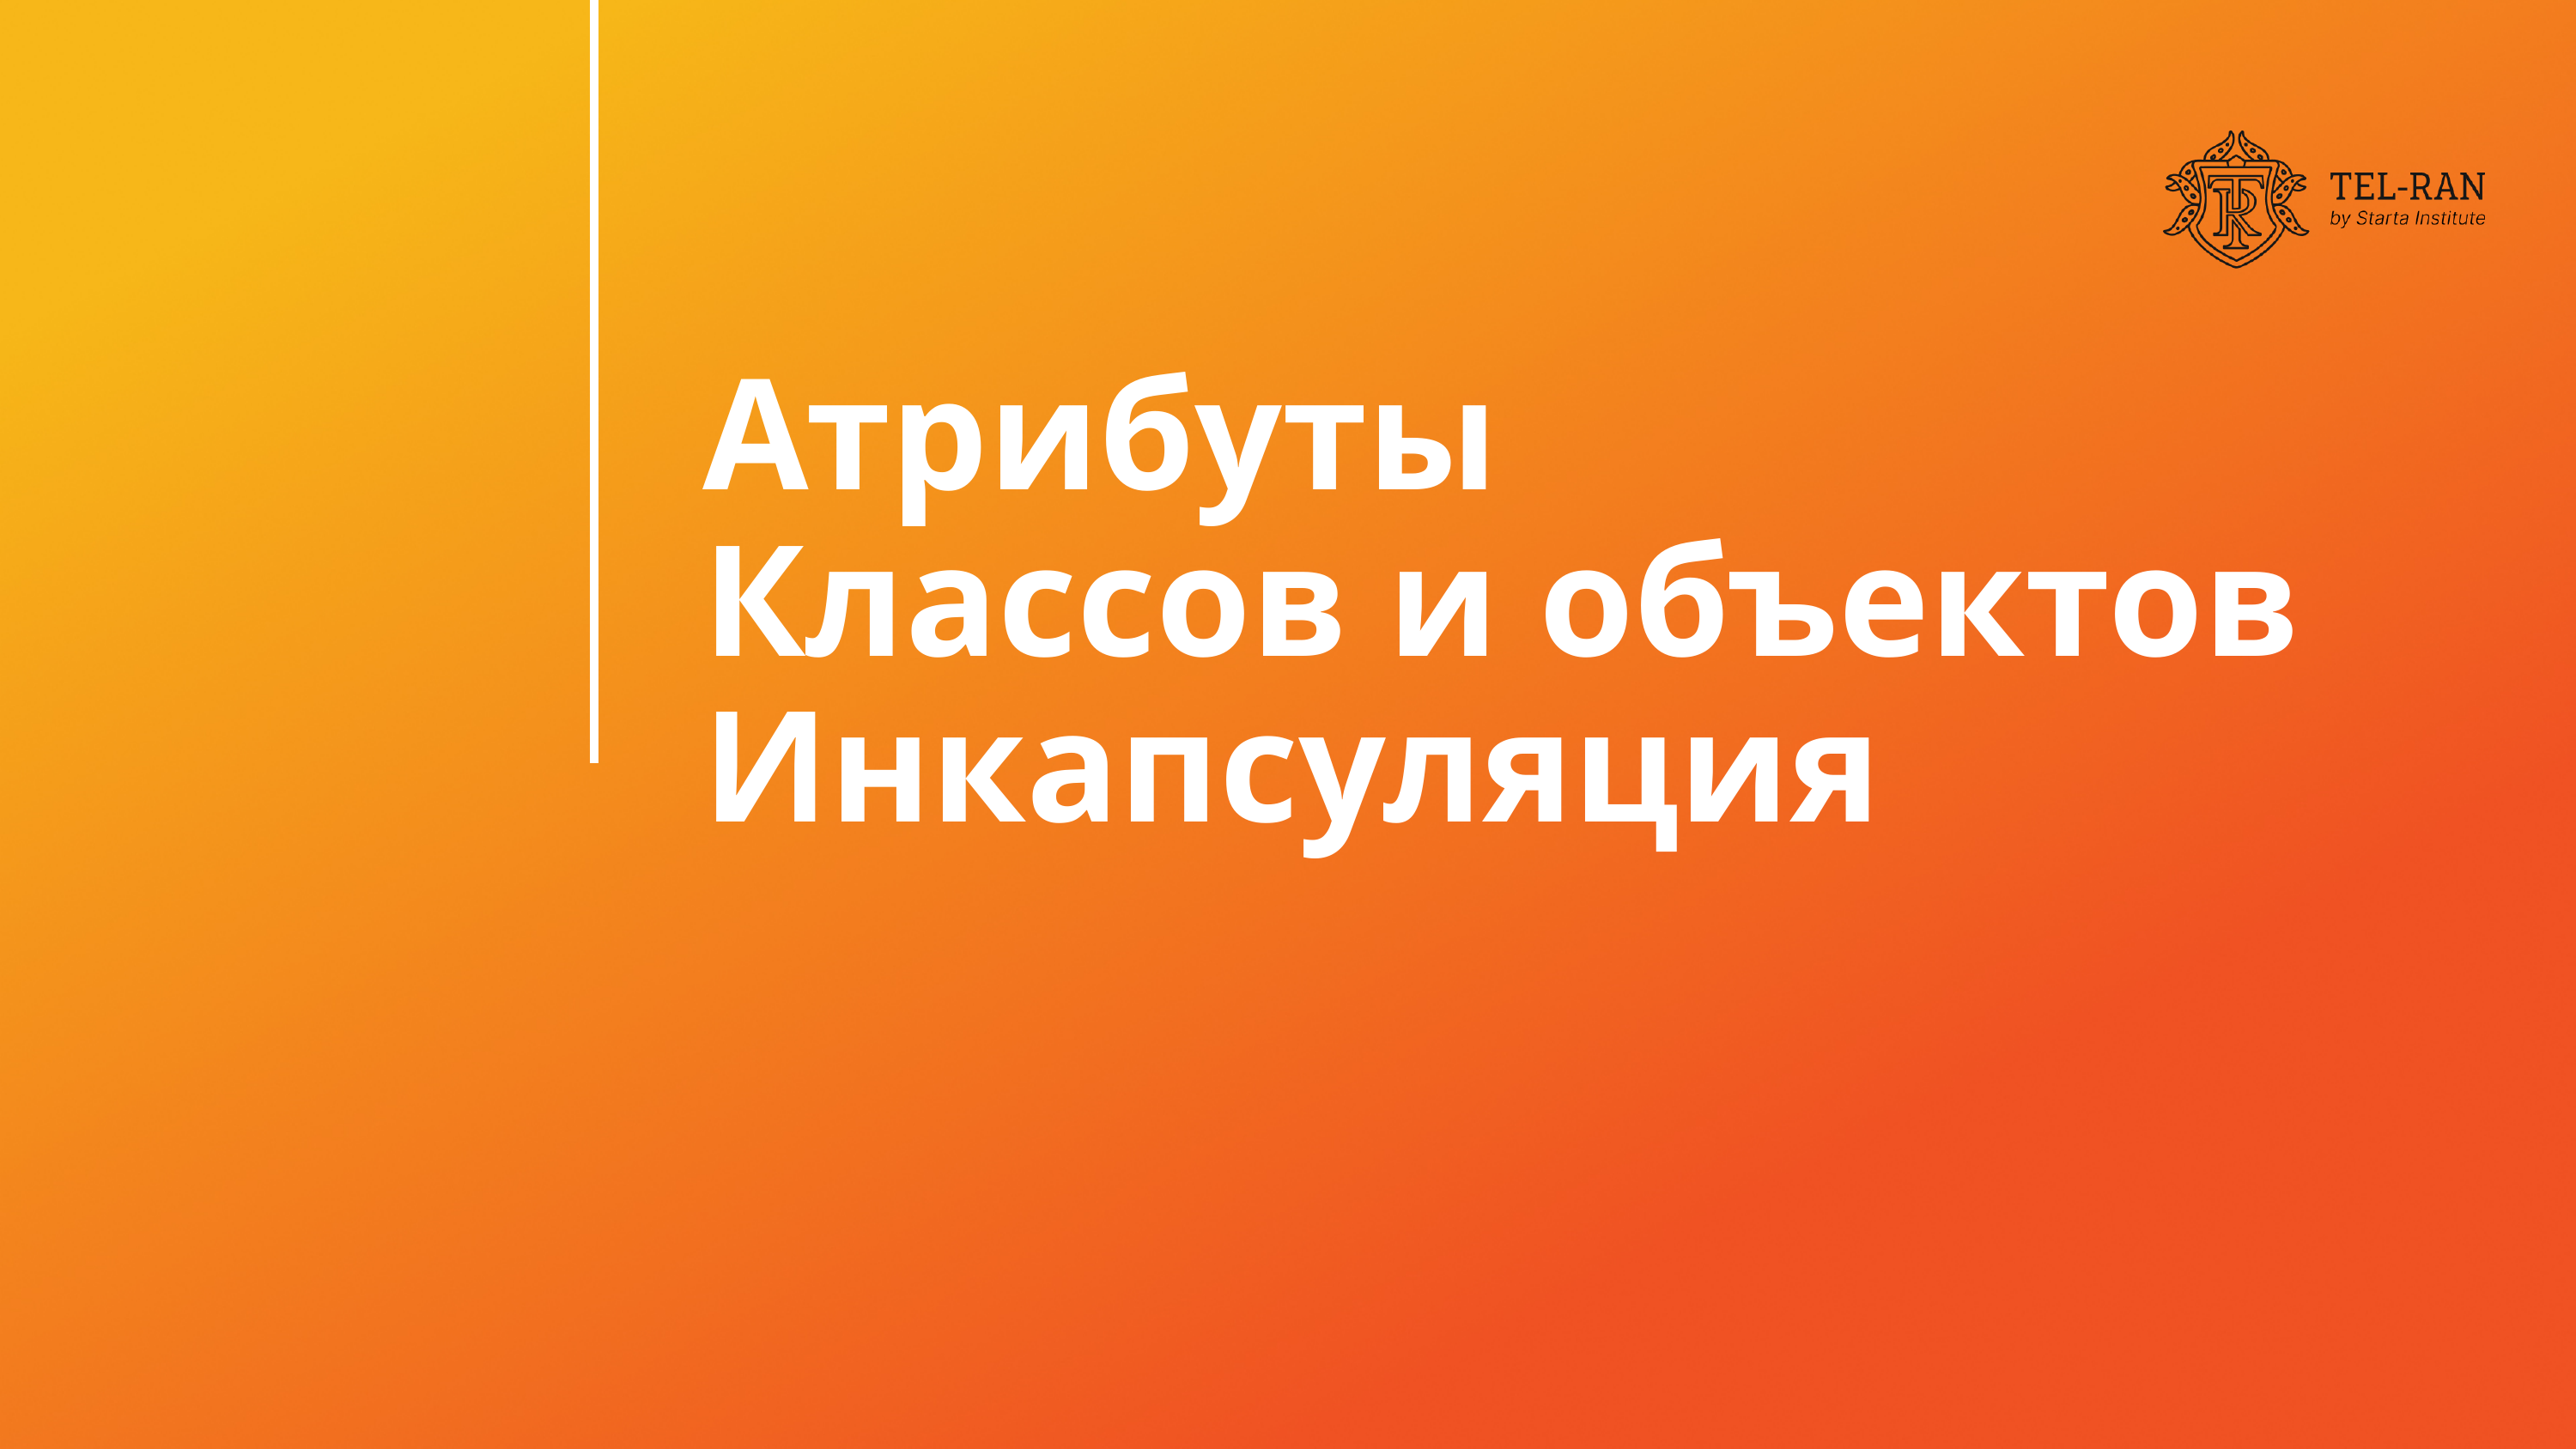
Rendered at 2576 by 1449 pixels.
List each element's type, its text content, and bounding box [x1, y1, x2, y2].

text_box Атрибуты Классов и объектов Инкапсуляция [702, 357, 2339, 1005]
picture [0, 0, 2576, 1449]
